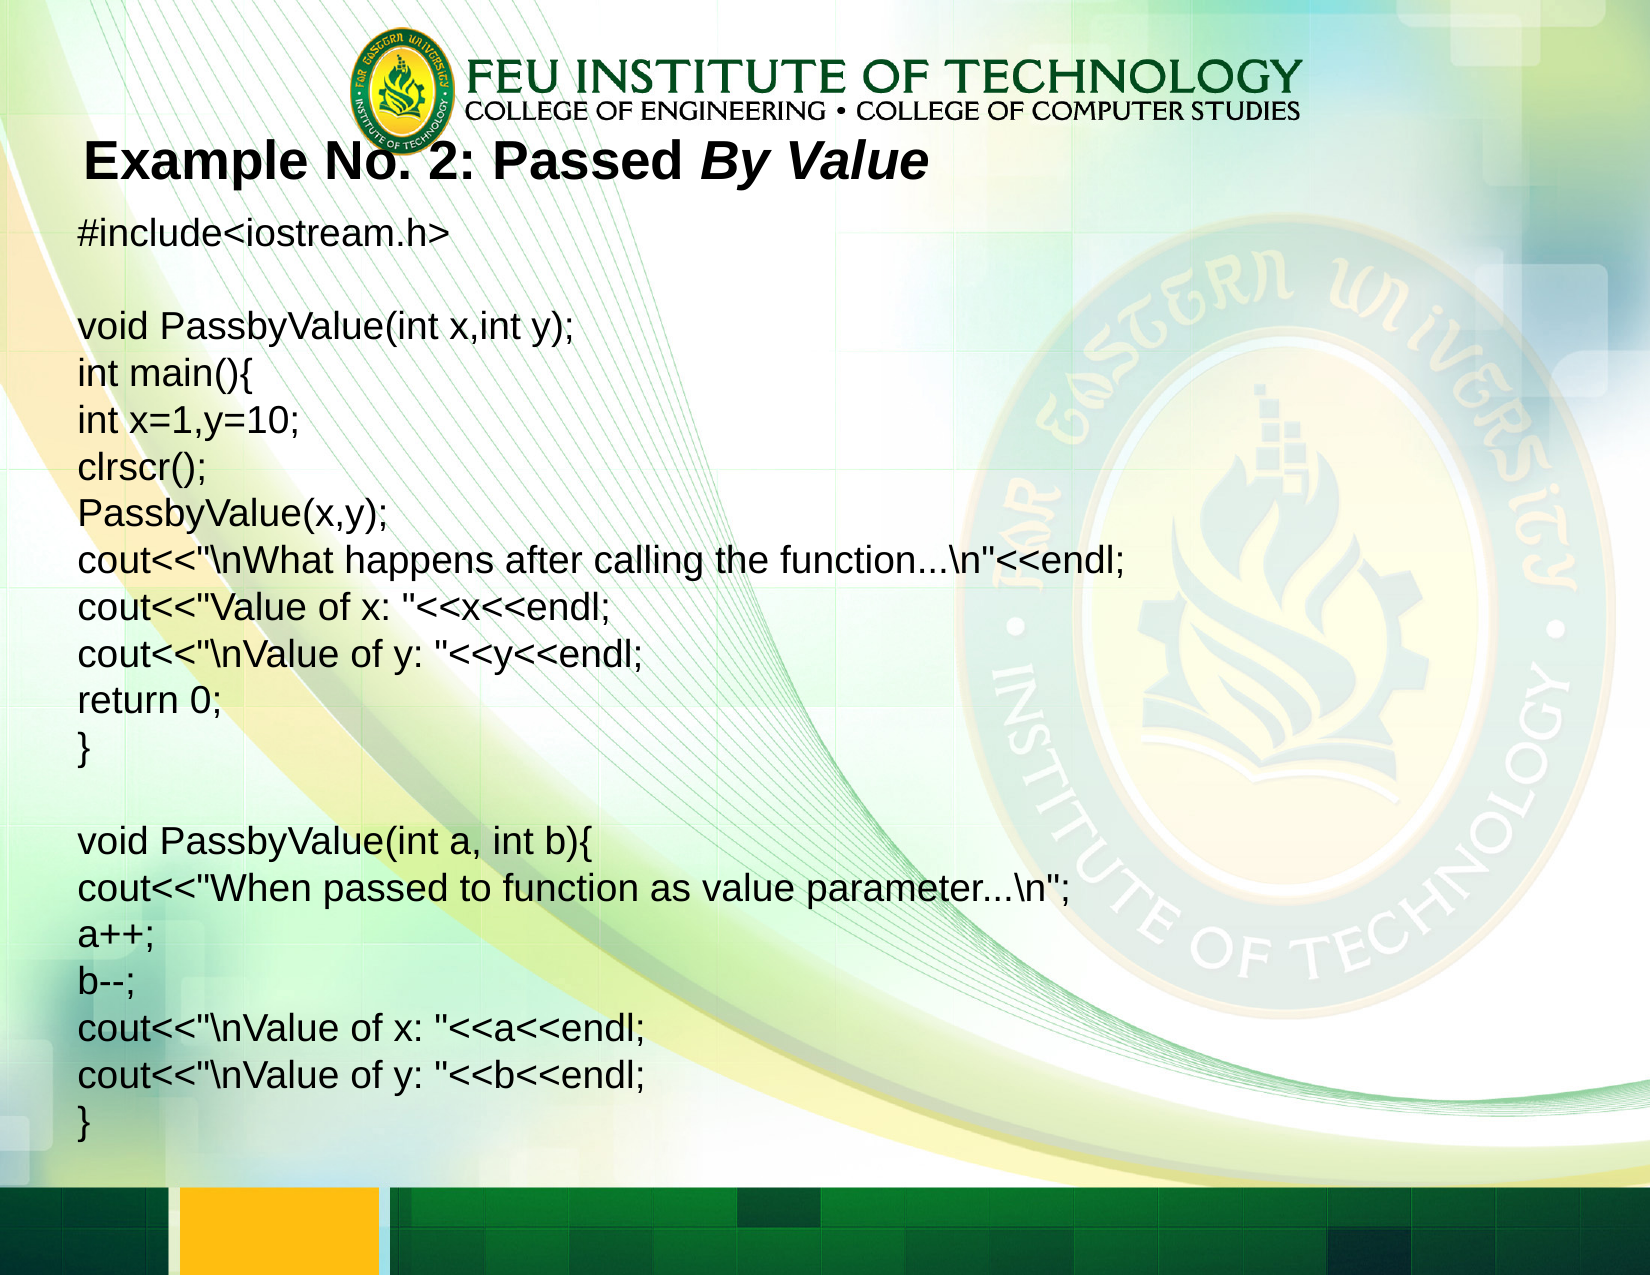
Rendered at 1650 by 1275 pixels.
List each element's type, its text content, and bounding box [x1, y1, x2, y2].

text_box #include<iostream.h> void PassbyValue(int x,int y); int main(){ int x=1,y=10; clrscr(); PassbyValue(x,y); cout<<"\nWhat happens after calling the function...\n"<<endl; cout<<"Value of x: "<<x<<endl; cout<<"\nValue of y: "<<y<<endl; return 0; } void PassbyValue(int a, int b){ cout<<"When passed to function as value parameter...\n"; a++; b--; cout<<"\nValue of x: "<<a<<endl; cout<<"\nValue of y: "<<b<<endl; } [62, 199, 1424, 1151]
text_box Example No. 2: Passed By Value [68, 117, 961, 199]
picture [0, 0, 1650, 1275]
